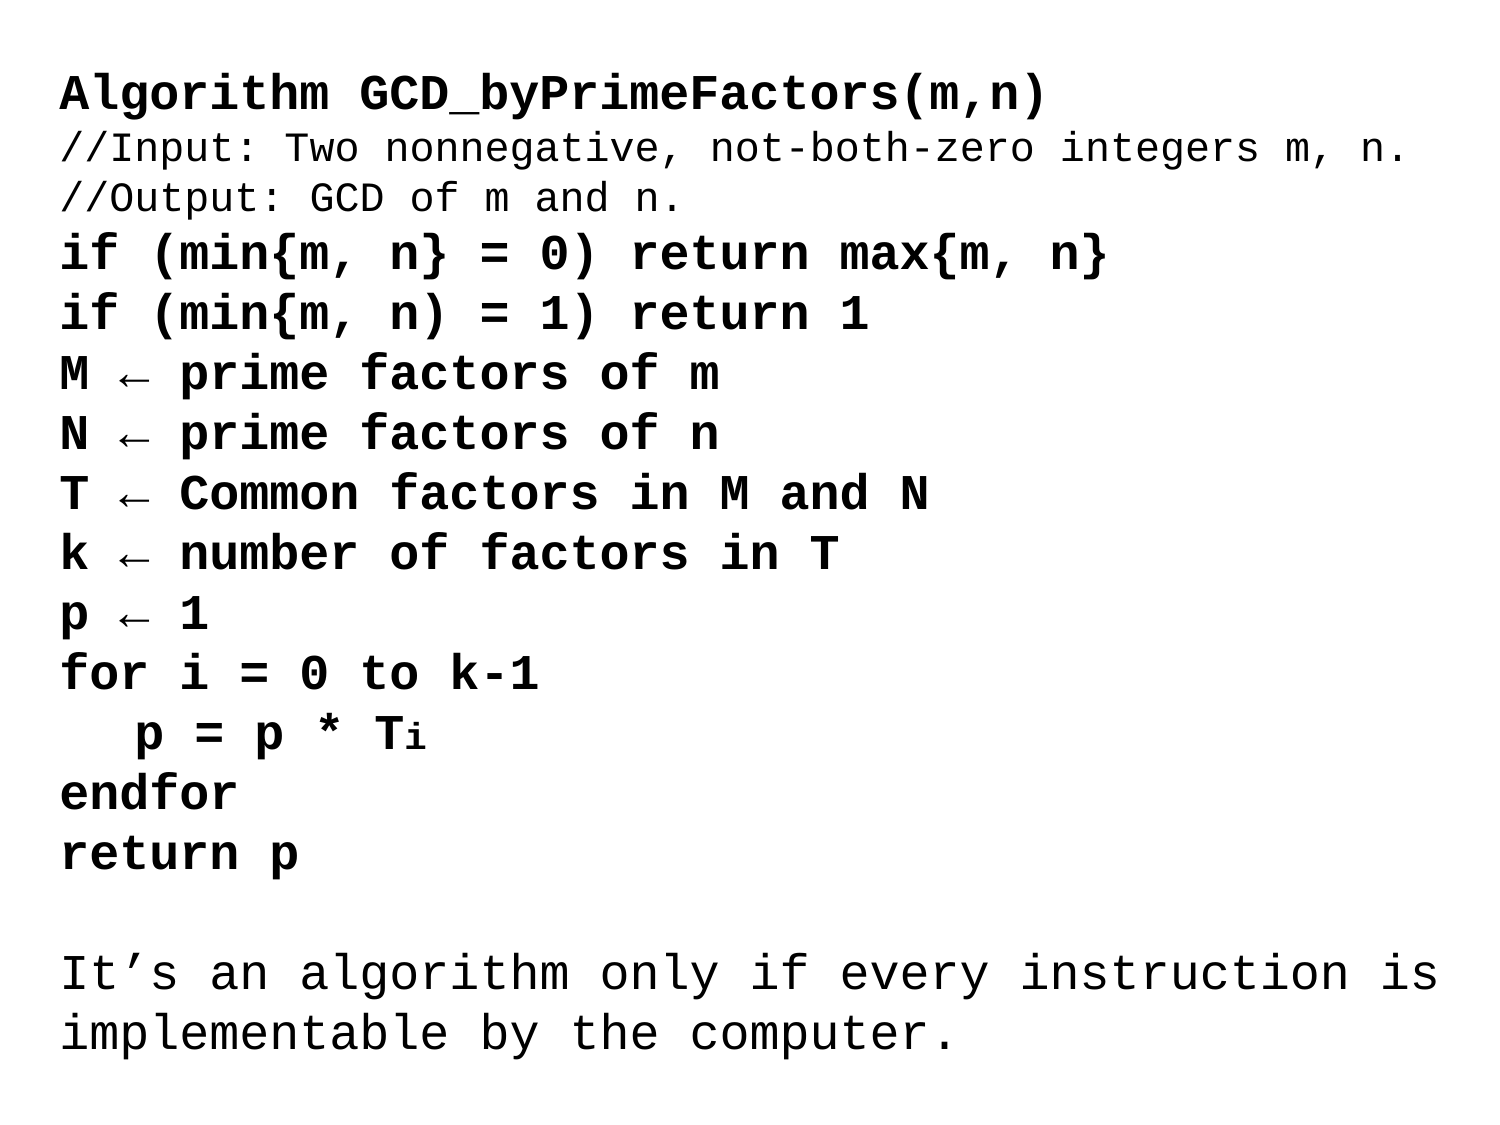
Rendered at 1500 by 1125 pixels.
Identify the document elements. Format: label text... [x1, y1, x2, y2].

text_box Algorithm GCD_byPrimeFactors(m,n) //Input: Two nonnegative, not-both-zero integers m, n. //Output: GCD of m and n. if (min{m, n} = 0) return max{m, n} if (min{m, n) = 1) return 1 M ← prime factors of m N ← prime factors of n T ← Common factors in M and N k ← number of factors in T p ← 1 for i = 0 to k-1 p = p * Ti endfor return p It’s an algorithm only if every instruction is implementable by the computer. [44, 44, 1455, 1053]
